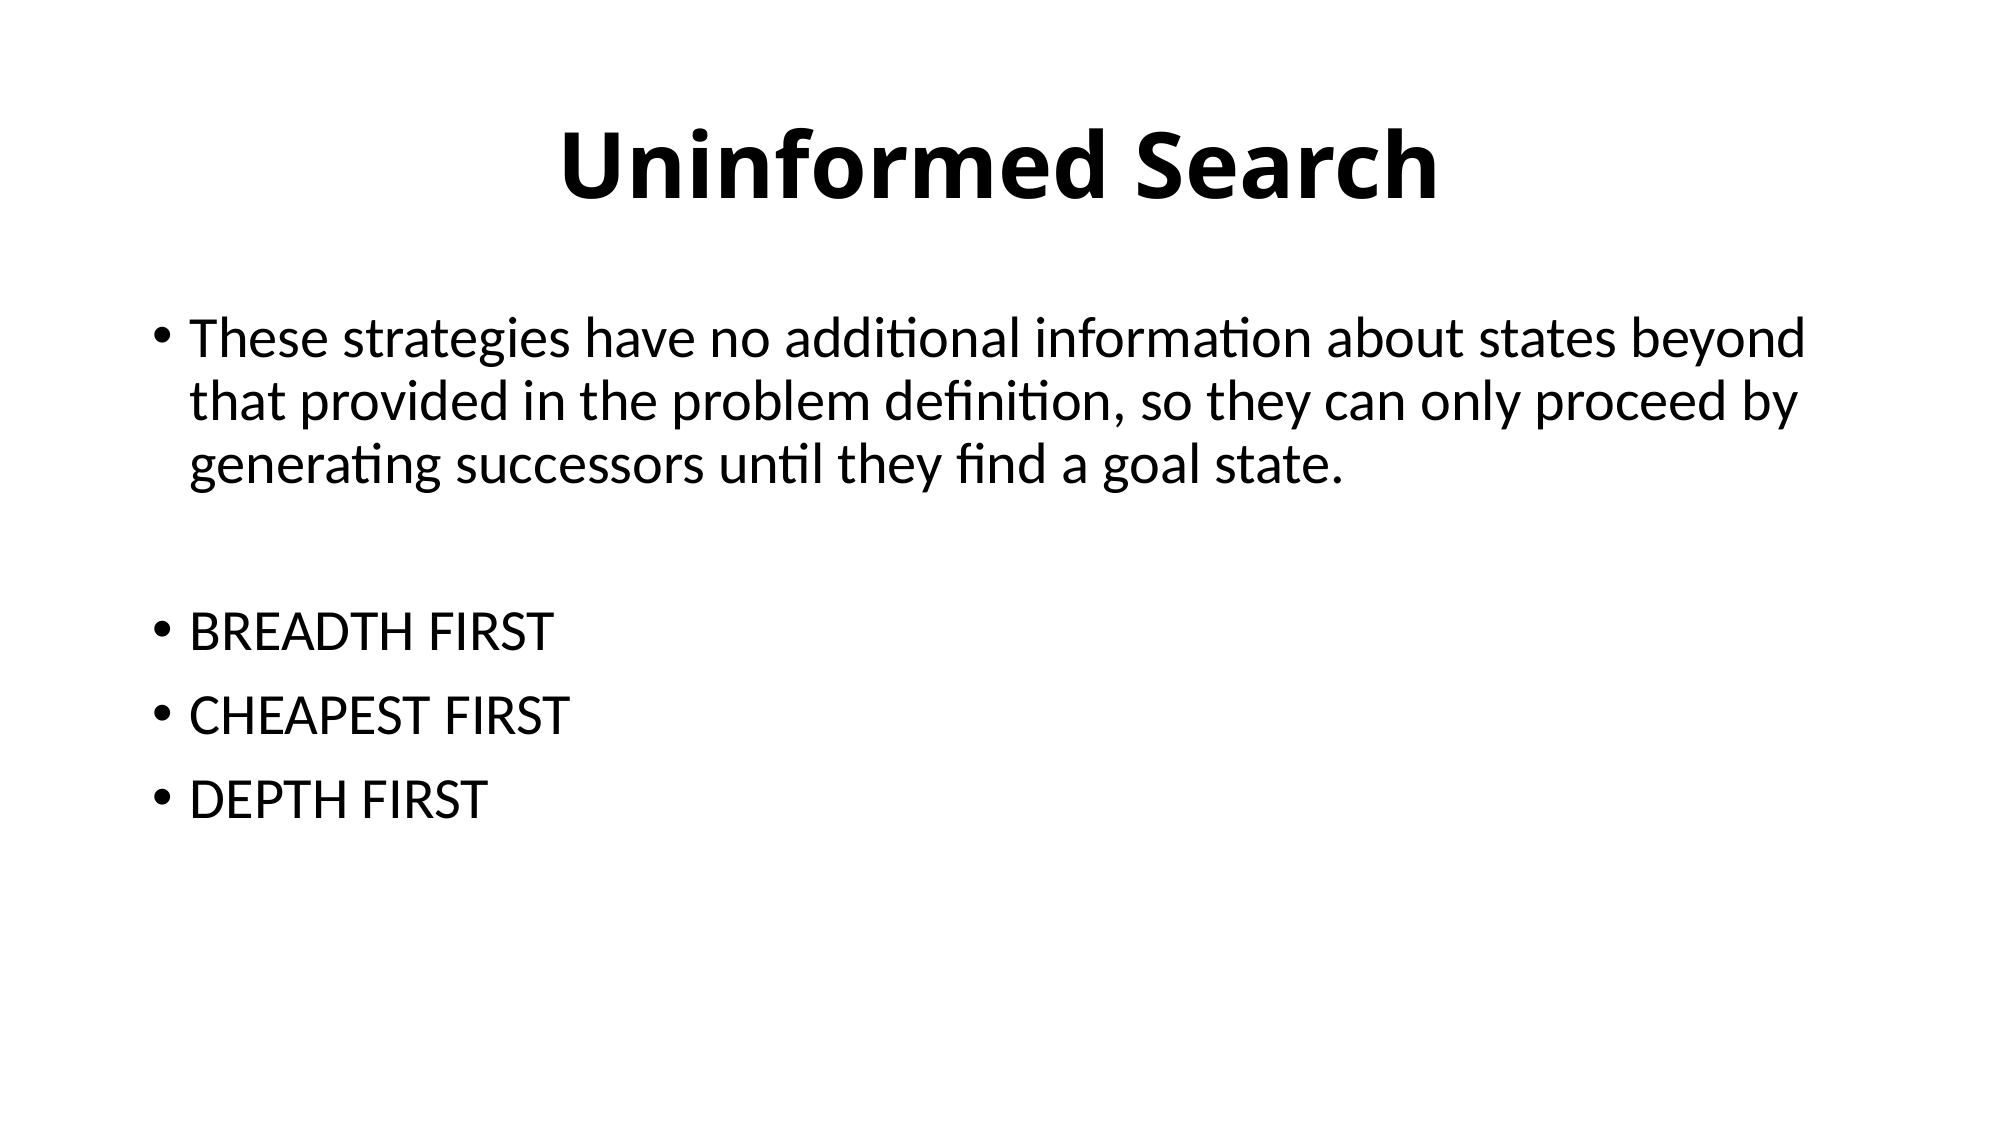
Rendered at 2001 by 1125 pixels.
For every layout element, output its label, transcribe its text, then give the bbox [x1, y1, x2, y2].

title Uninformed Search [137, 59, 1863, 278]
list These strategies have no additional information about states beyond that provided in the problem definition, so they can only proceed by generating successors until they find a goal state. BREADTH FIRST CHEAPEST FIRST DEPTH FIRST [137, 299, 1863, 1014]
